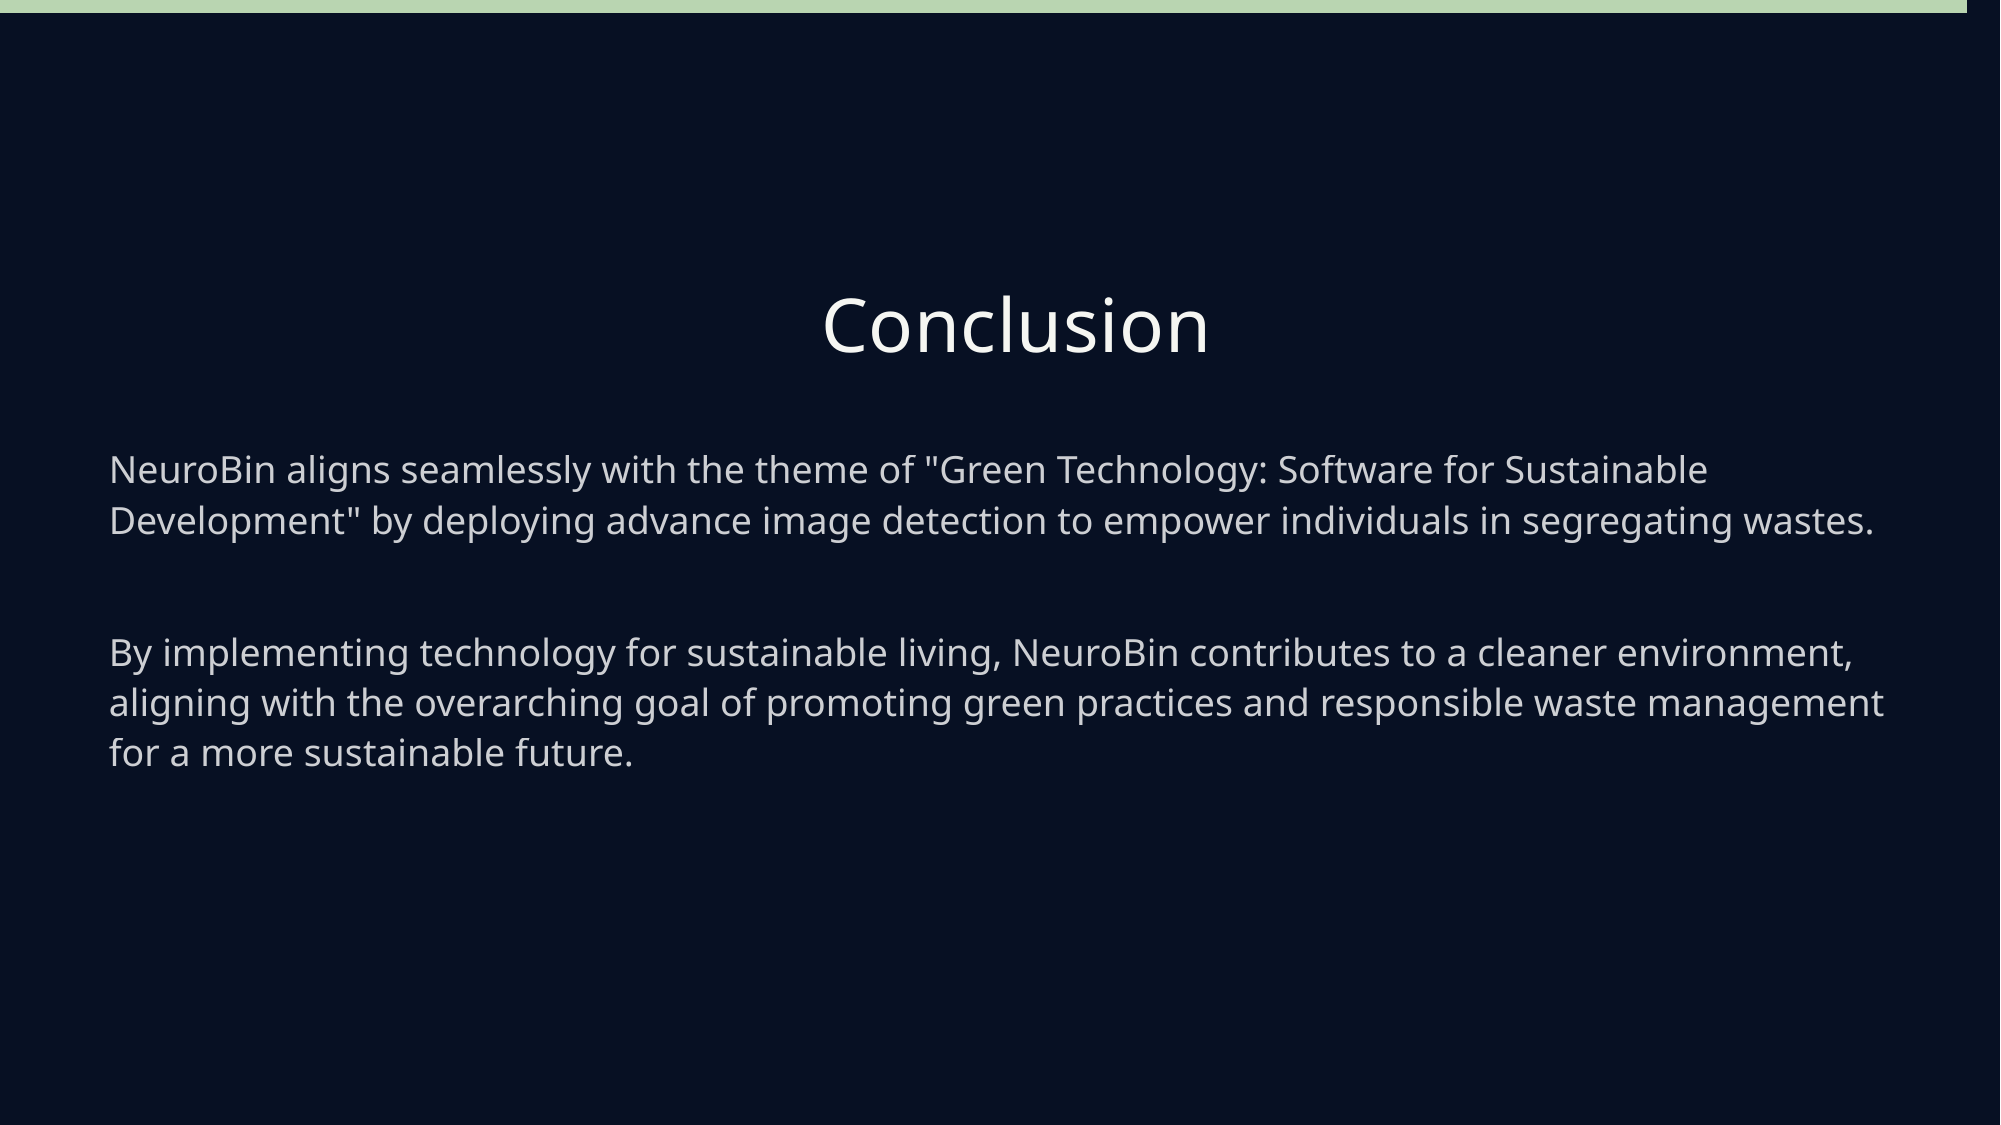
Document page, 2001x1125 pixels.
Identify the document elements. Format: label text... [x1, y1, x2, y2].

text_box Conclusion [33, 288, 2000, 368]
text_box By implementing technology for sustainable living, NeuroBin contributes to a cleaner environment, aligning with the overarching goal of promoting green practices and responsible waste management for a more sustainable future. [108, 623, 1905, 775]
picture [0, 0, 1967, 13]
text_box NeuroBin aligns seamlessly with the theme of "Green Technology: Software for Sustainable Development" by deploying advance image detection to empower individuals in segregating wastes. [108, 440, 1922, 592]
